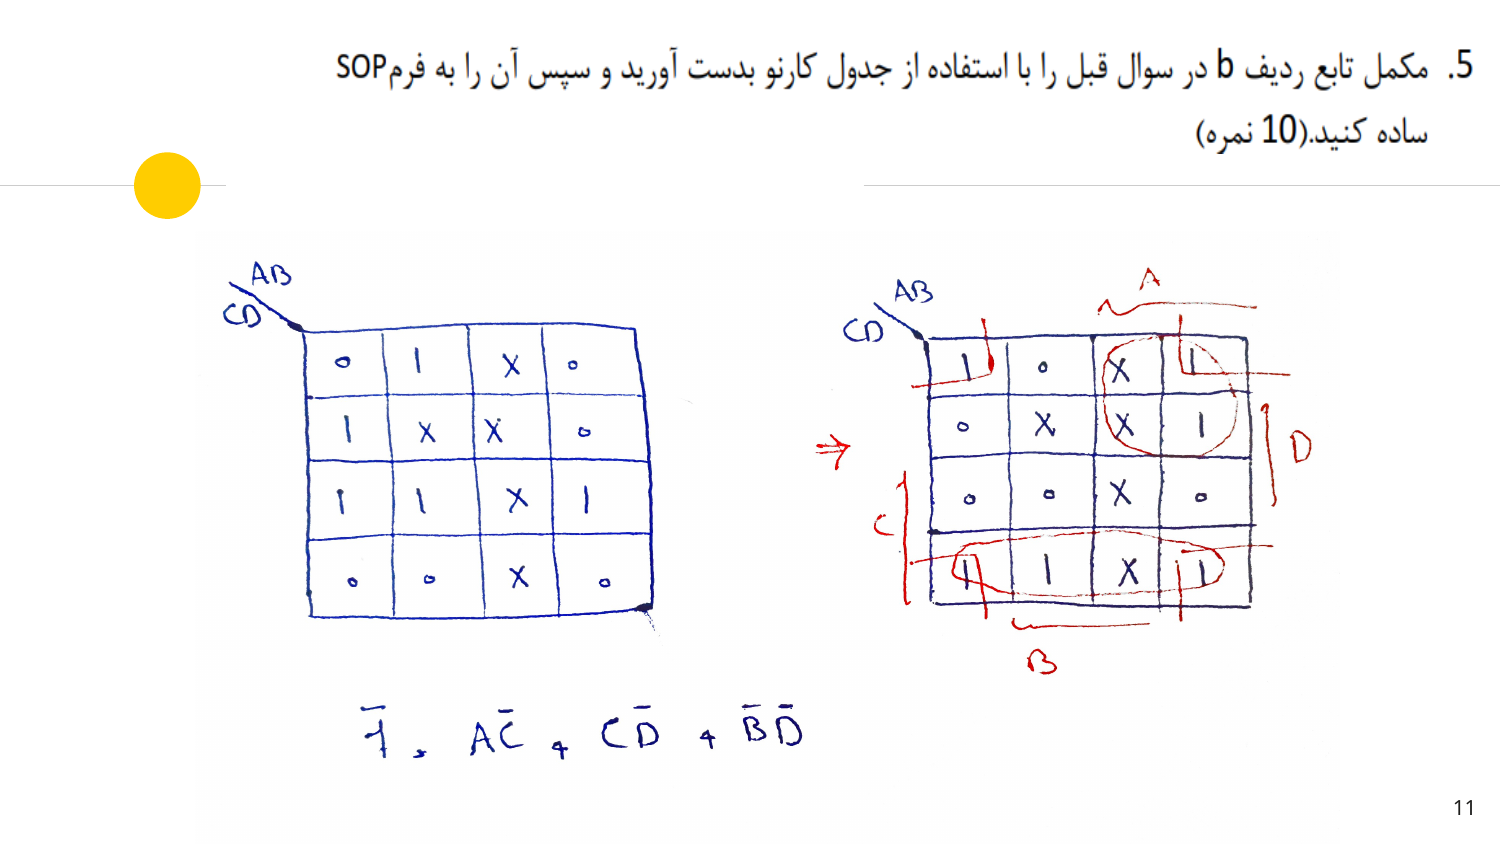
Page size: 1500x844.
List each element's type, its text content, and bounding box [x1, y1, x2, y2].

picture [311, 44, 1492, 154]
picture [195, 230, 1341, 844]
slide_number 11 [1401, 779, 1492, 844]
